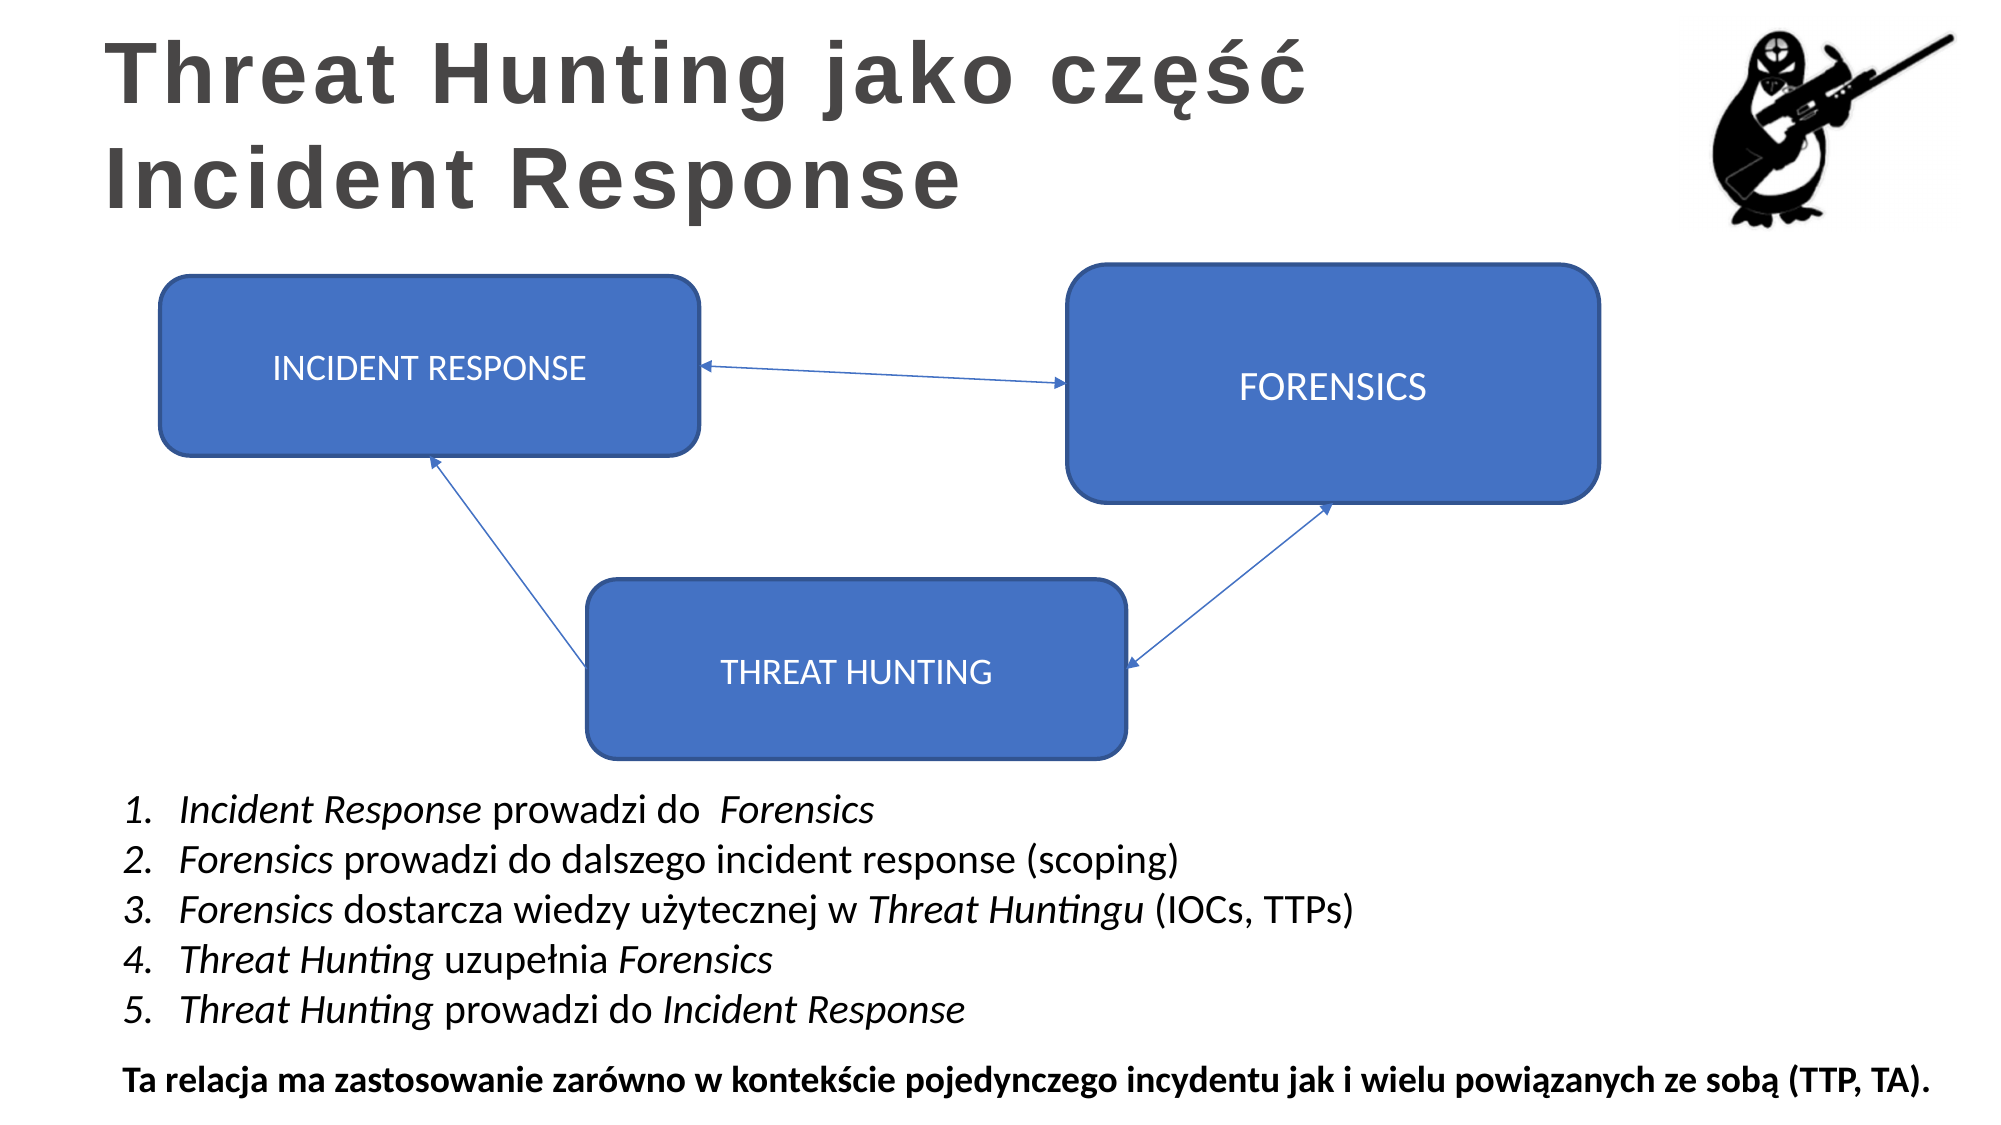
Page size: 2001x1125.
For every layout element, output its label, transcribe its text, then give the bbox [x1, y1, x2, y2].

text_box [429, 455, 588, 670]
picture [1679, 16, 1961, 233]
text_box [1126, 503, 1333, 670]
text_box FORENSICS [1065, 262, 1602, 505]
text_box [699, 360, 1068, 390]
text_box THREAT HUNTING [584, 577, 1129, 762]
text_box INCIDENT RESPONSE [157, 273, 702, 458]
text_box Incident Response prowadzi do Forensics Forensics prowadzi do dalszego incident response (scoping) Forensics dostarcza wiedzy użytecznej w Threat Huntingu (IOCs, TTPs) Threat Hunting uzupełnia Forensics Threat Hunting prowadzi do Incident Response [107, 773, 1820, 1039]
text_box Threat Hunting jako część Incident Response [102, 16, 1677, 226]
text_box Ta relacja ma zastosowanie zarówno w kontekście pojedynczego incydentu jak i wielu powiązanych ze sobą (TTP, TA). [107, 1047, 1950, 1108]
